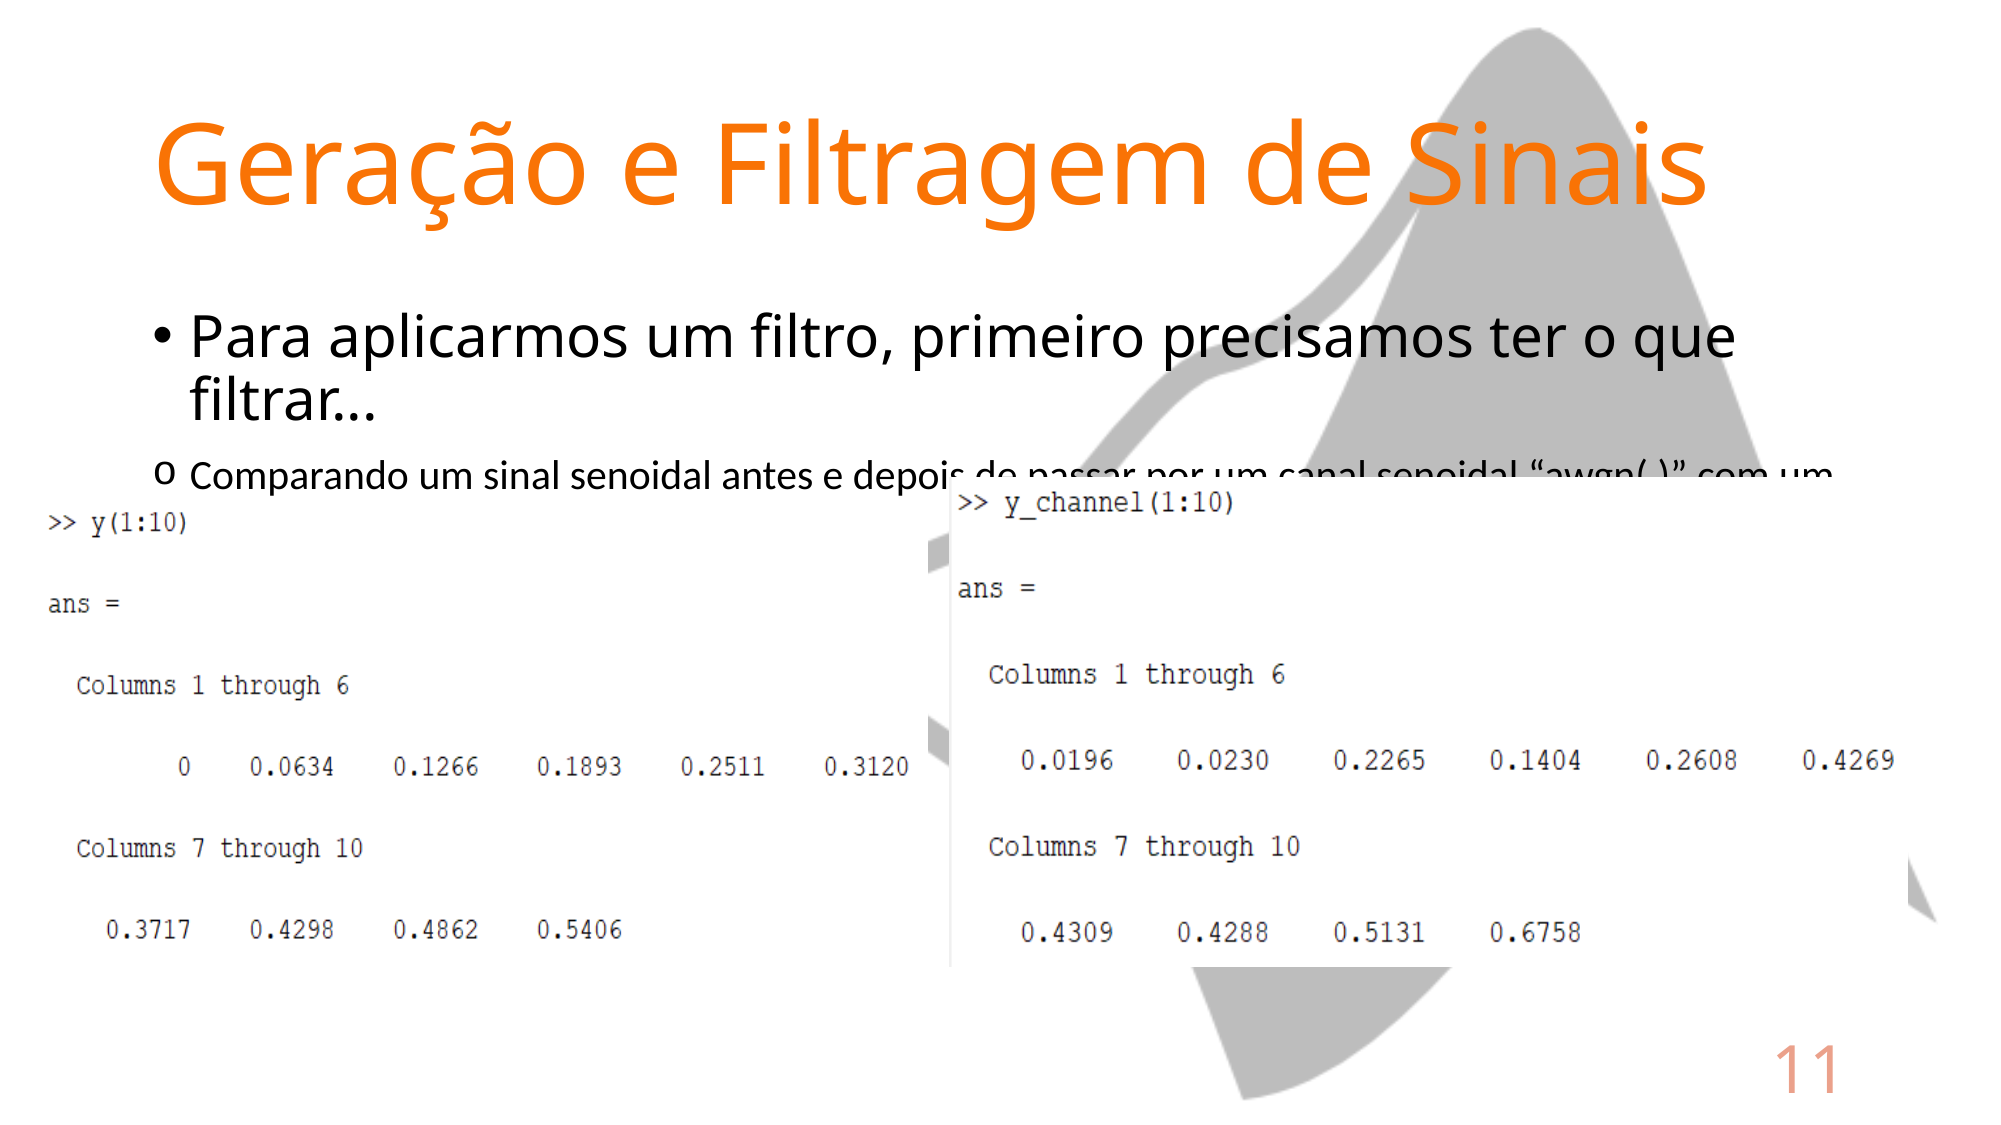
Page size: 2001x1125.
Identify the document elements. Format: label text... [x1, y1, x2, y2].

list Para aplicarmos um filtro, primeiro precisamos ter o que filtrar... Comparando um sinal senoidal antes e depois de passar por um canal senoidal “awgn( )” com um SNR de 25 dB: [137, 299, 1863, 1014]
title Geração e Filtragem de Sinais [137, 59, 1863, 278]
picture [949, 477, 1908, 967]
slide_number 11 [1412, 1042, 1863, 1103]
picture [44, 500, 928, 967]
